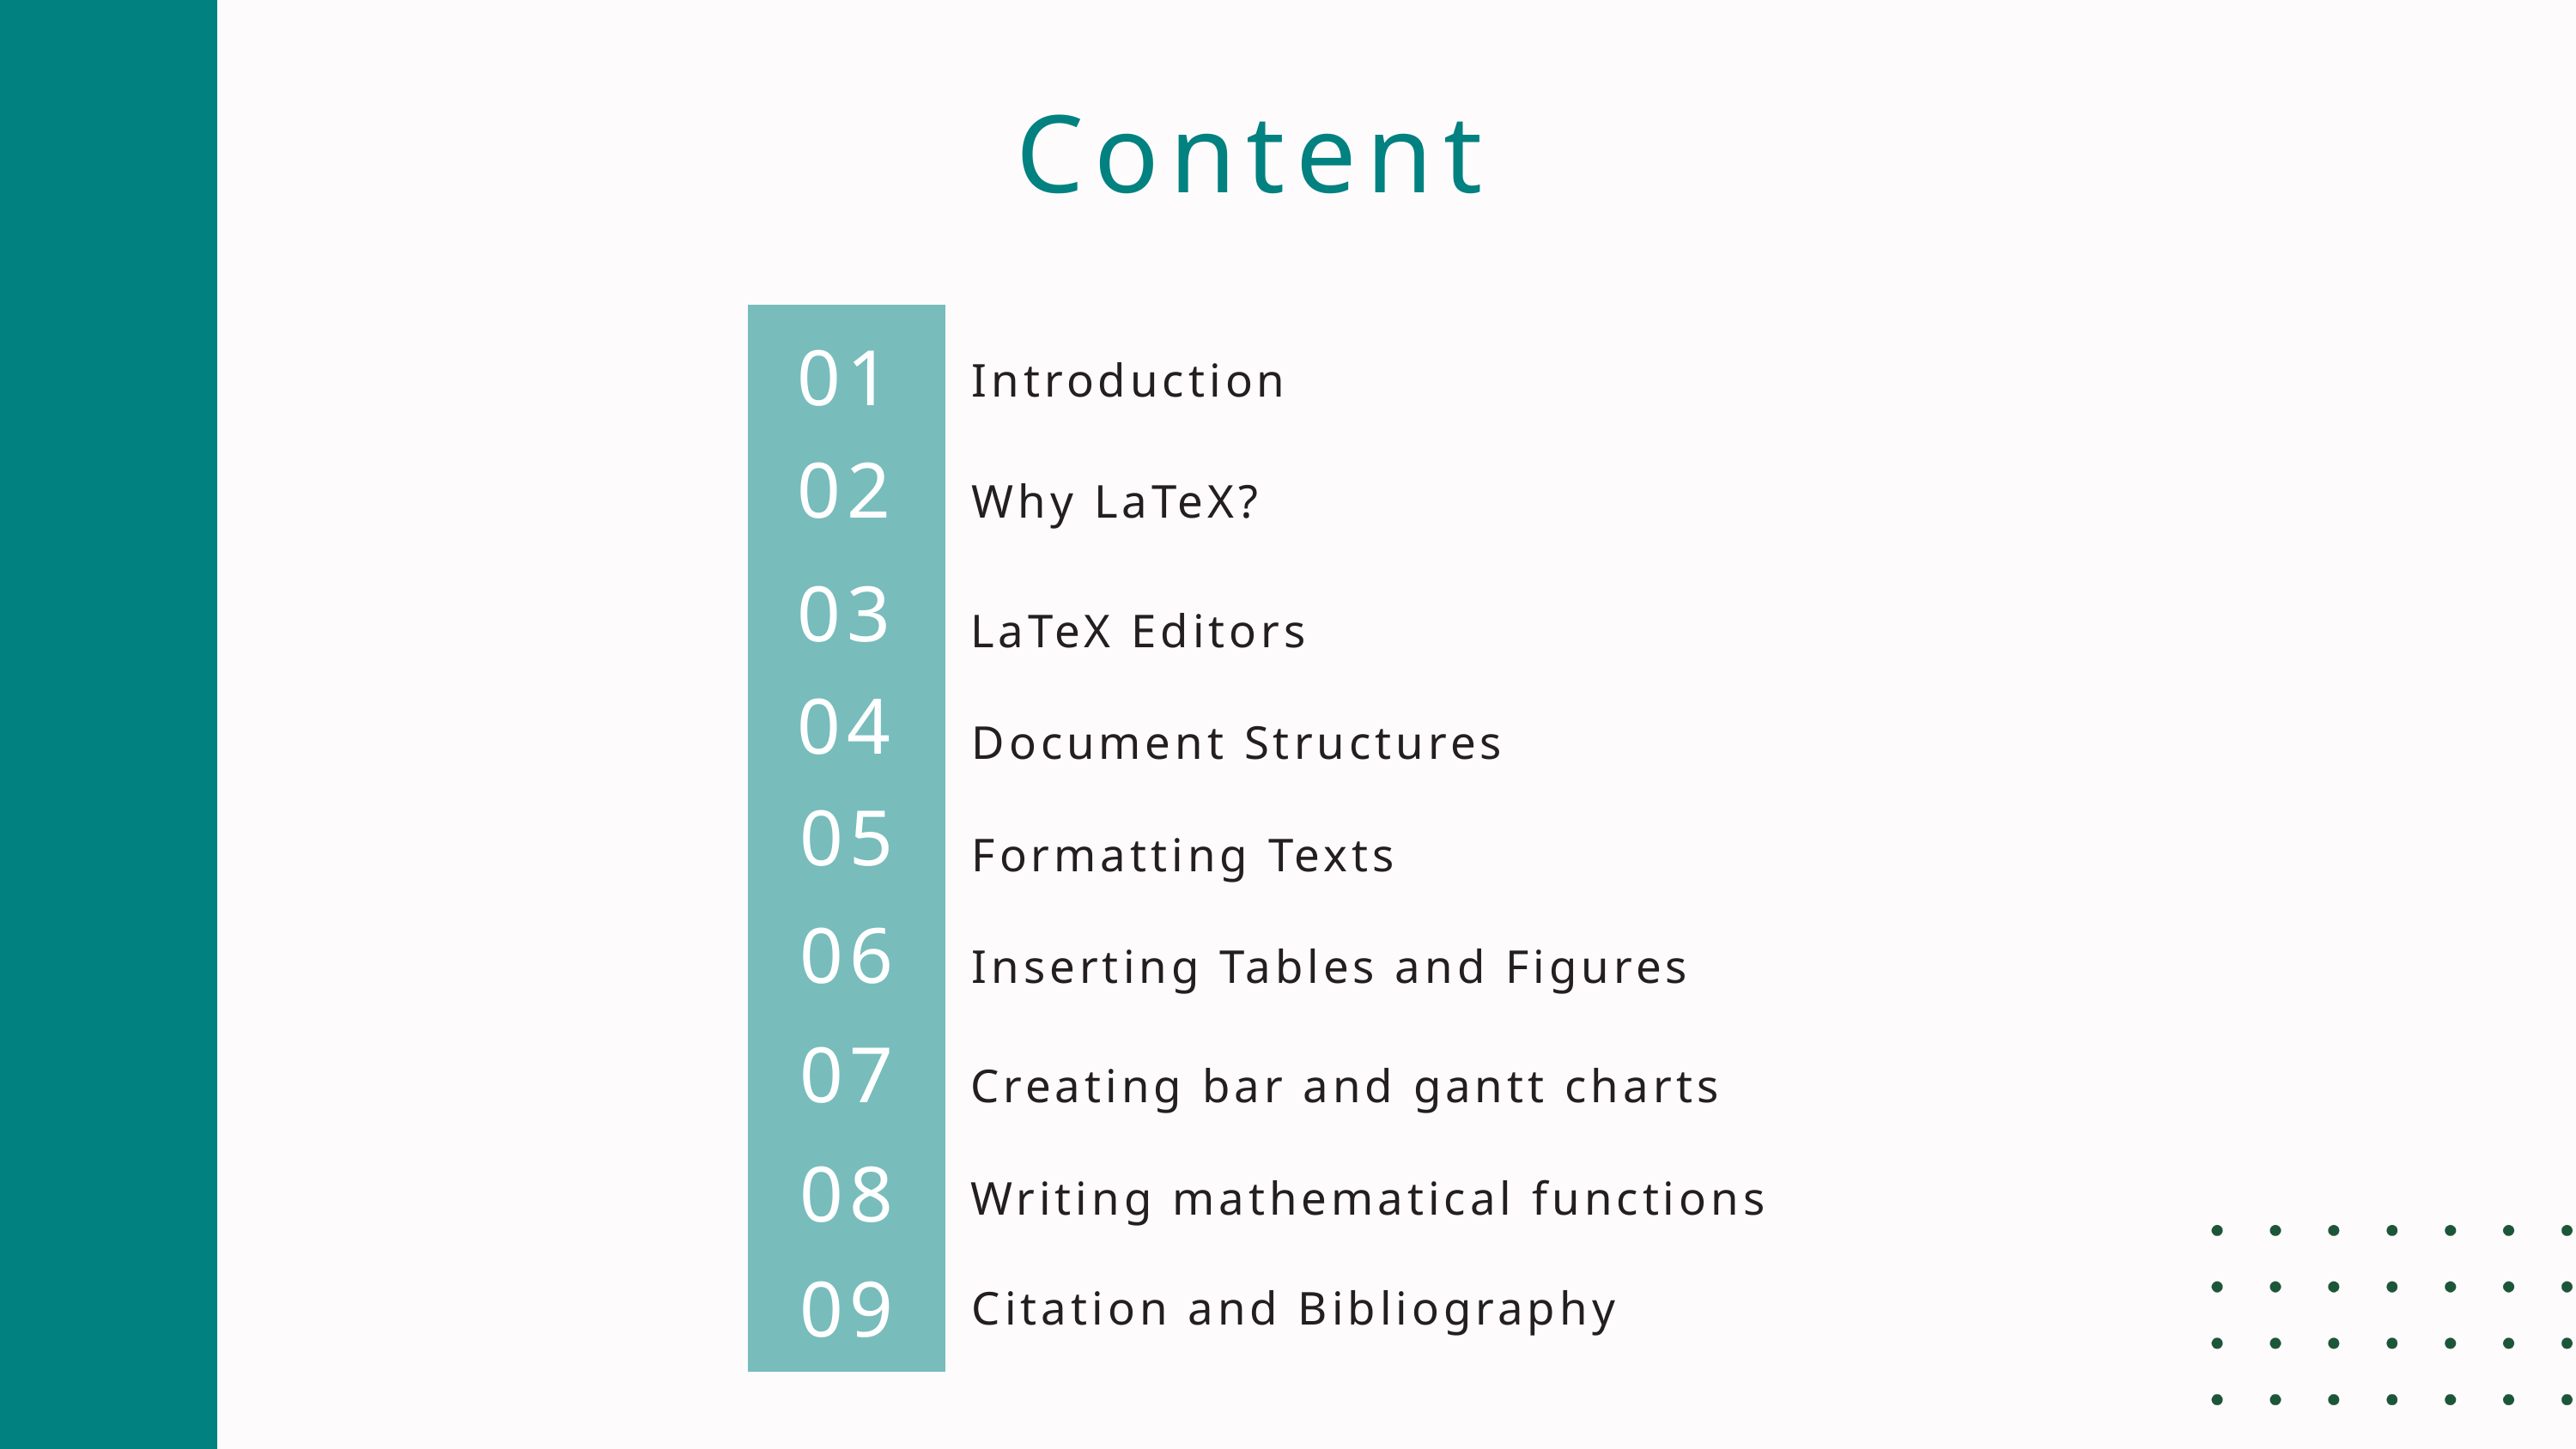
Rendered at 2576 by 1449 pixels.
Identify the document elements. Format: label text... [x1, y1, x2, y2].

text_box Document Structures [971, 706, 1827, 768]
text_box [2211, 1224, 2576, 1449]
text_box LaTeX Editors [970, 594, 1787, 657]
text_box Introduction [971, 343, 1788, 407]
text_box Why LaTeX? [971, 464, 1828, 527]
text_box Writing mathematical functions [970, 1161, 1826, 1224]
text_box Creating bar and gantt charts [970, 1049, 1826, 1112]
text_box Citation and Bibliography [971, 1271, 1828, 1334]
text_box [0, 0, 218, 1449]
text_box Formatting Texts [971, 818, 1828, 882]
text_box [748, 304, 946, 1372]
text_box Inserting Tables and Figures [971, 930, 1788, 993]
text_box Content [1016, 65, 1528, 215]
